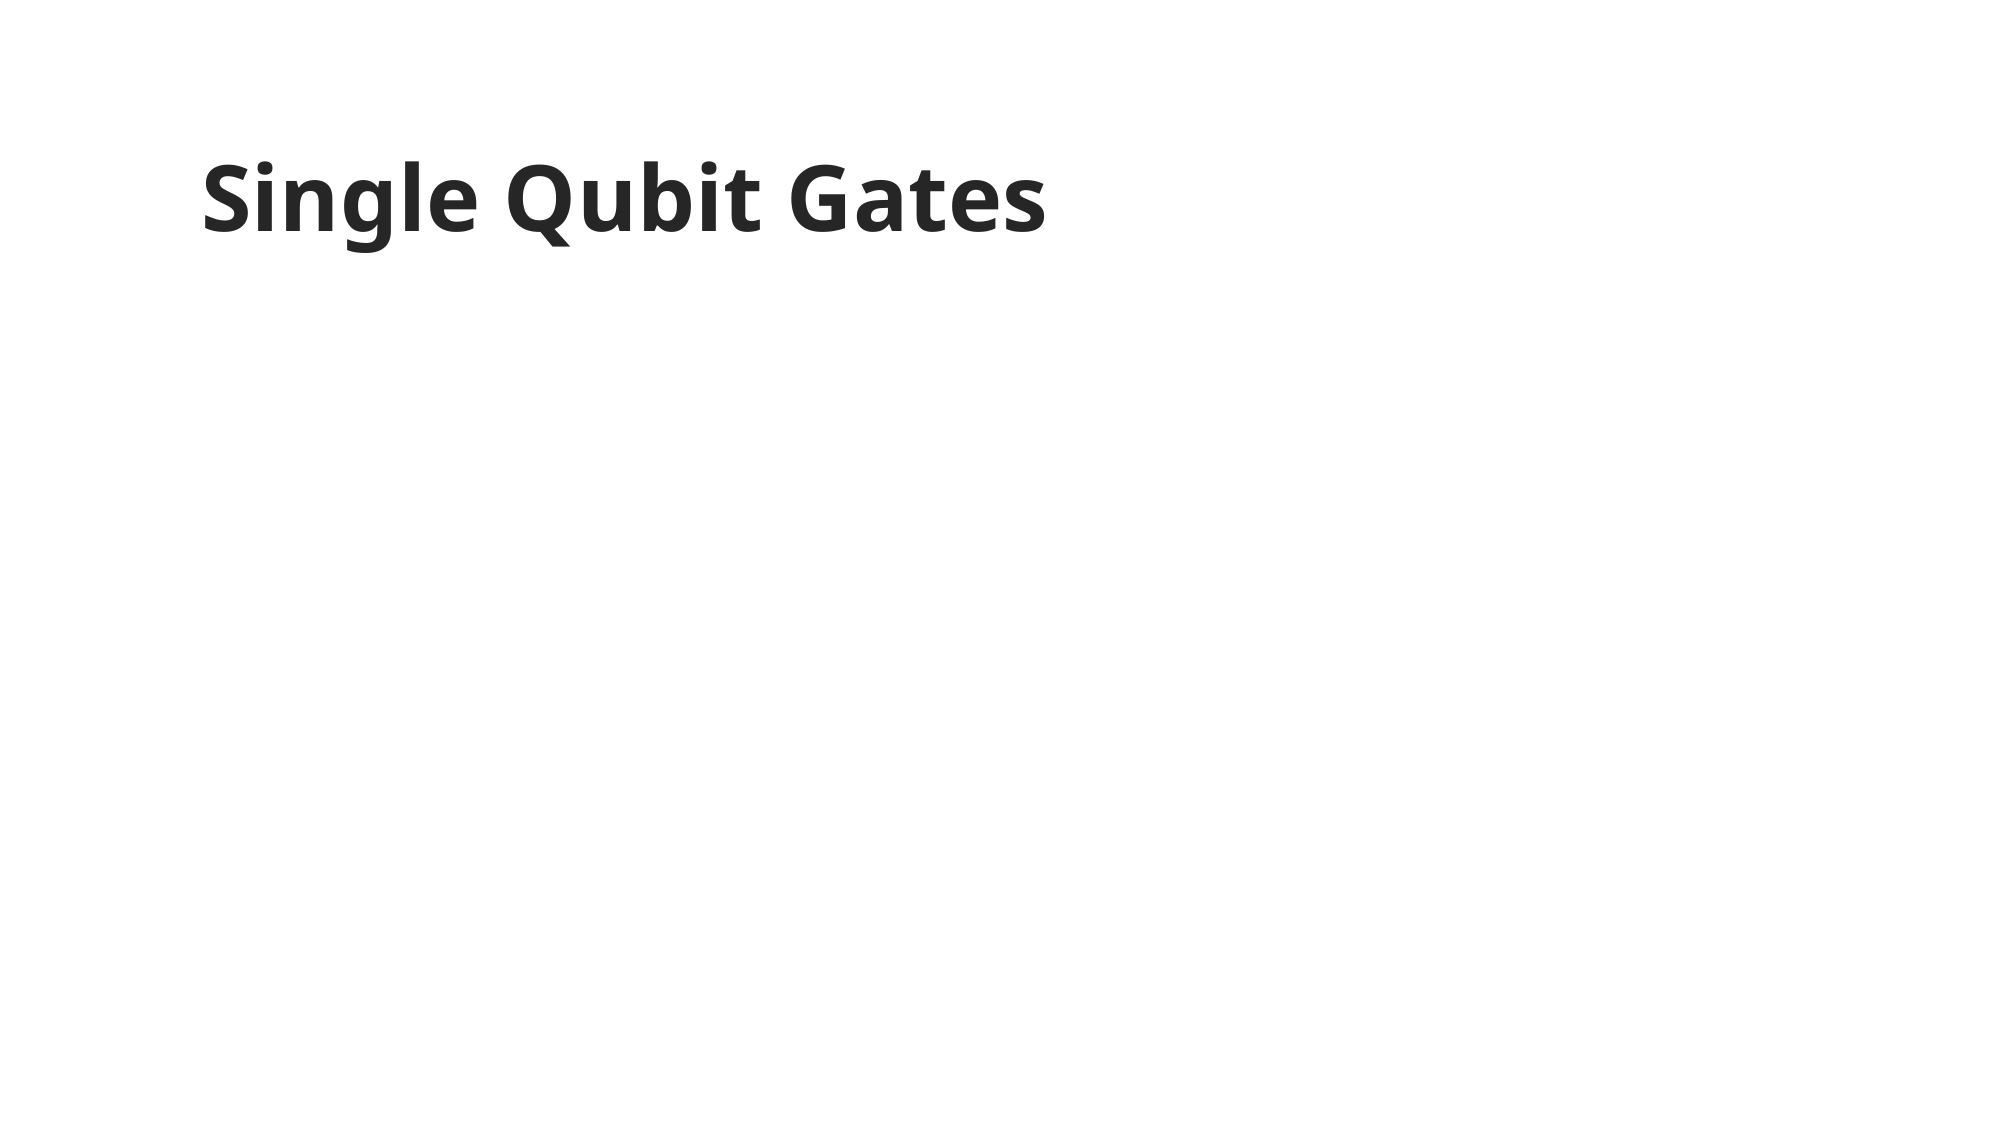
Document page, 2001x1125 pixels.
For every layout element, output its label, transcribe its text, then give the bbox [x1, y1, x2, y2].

title Single Qubit Gates [186, 92, 1190, 311]
